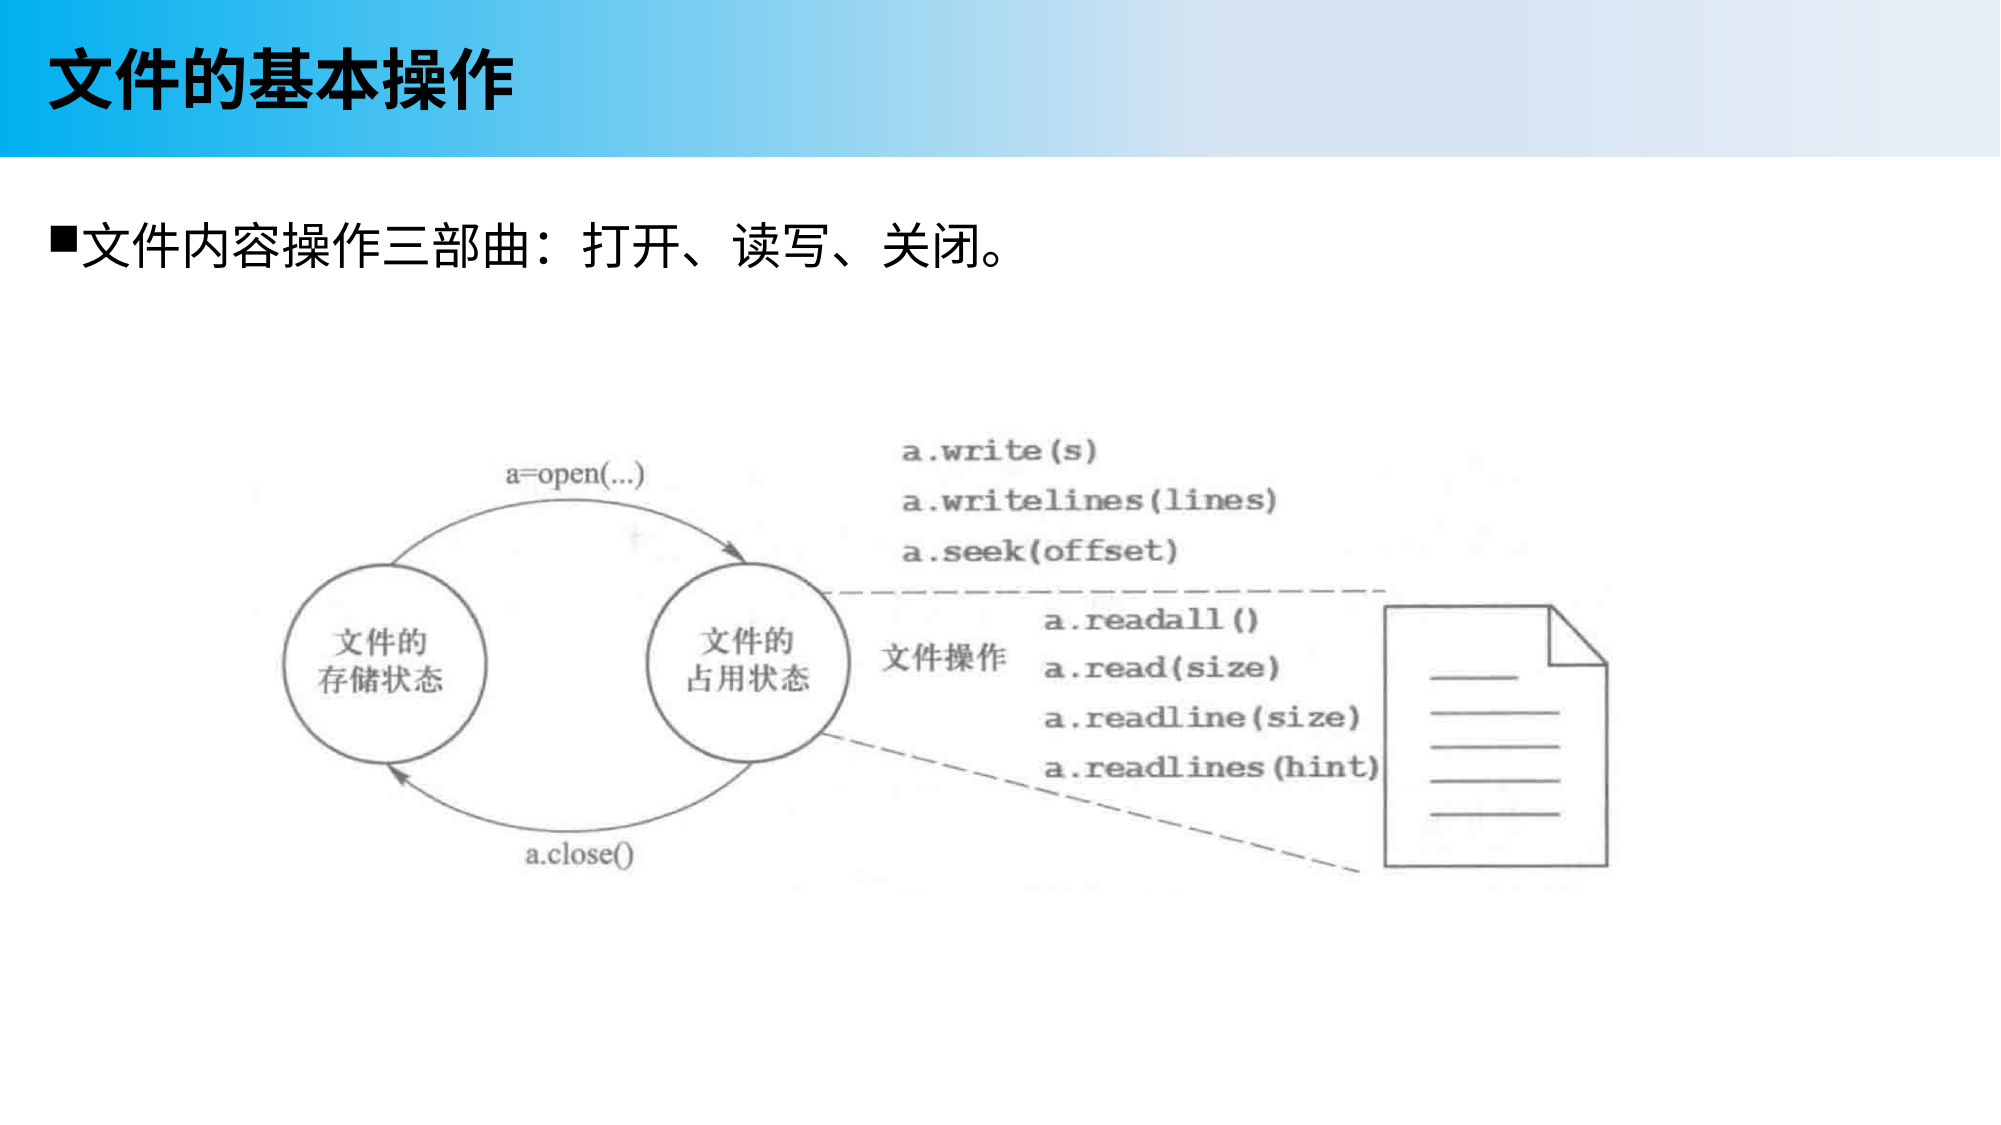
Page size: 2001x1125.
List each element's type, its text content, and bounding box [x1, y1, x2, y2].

picture [253, 429, 1625, 892]
picture [51, 49, 110, 108]
picture [113, 0, 2000, 157]
text_box 文件内容操作三部曲：打开、读写、关闭。 [32, 177, 1047, 283]
